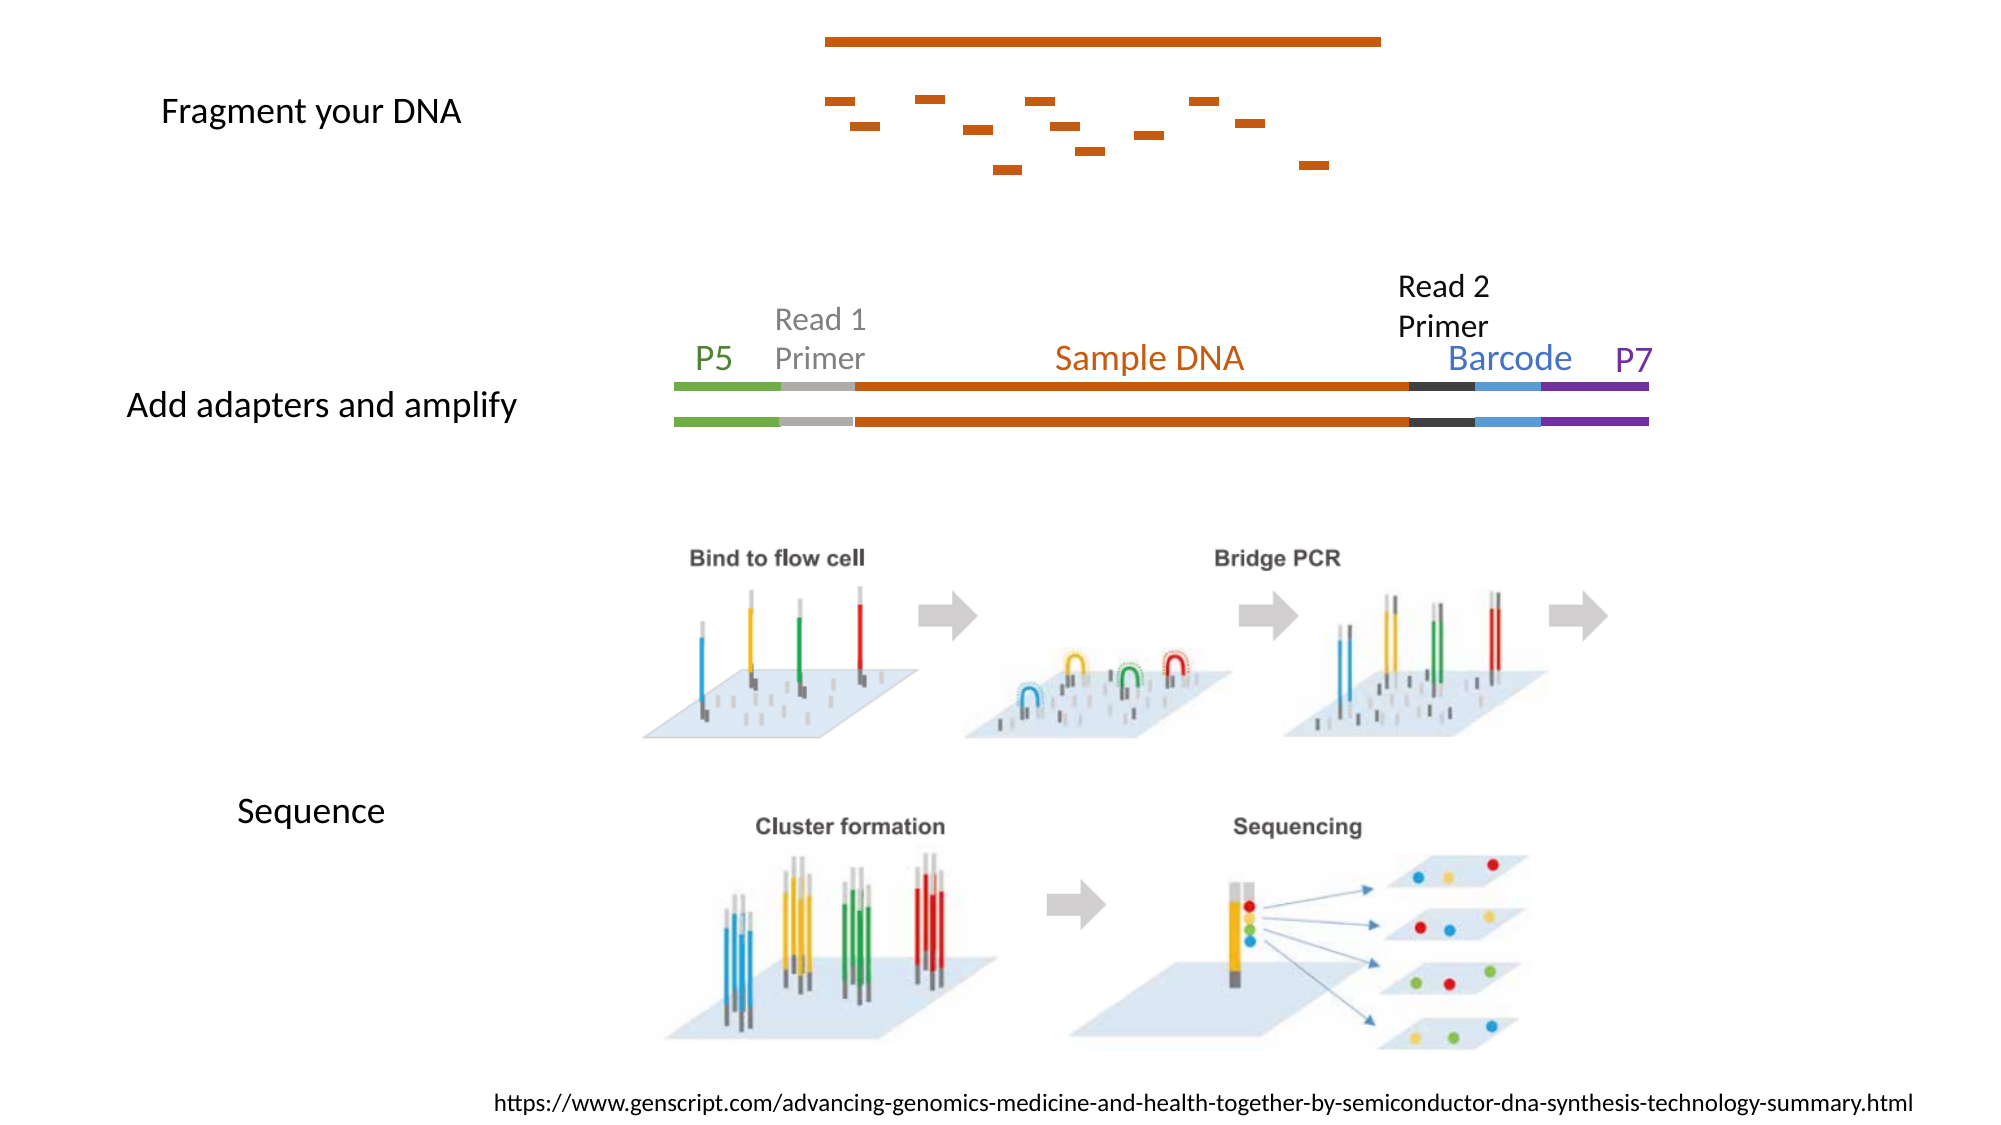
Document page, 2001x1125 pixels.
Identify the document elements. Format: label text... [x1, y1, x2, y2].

text_box Add adapters and amplify [111, 372, 533, 432]
text_box Sequence [222, 778, 401, 838]
text_box P5 [680, 325, 749, 386]
text_box https://www.genscript.com/advancing-genomics-medicine-and-health-together-by-semiconductor-dna-synthesis-technology-summary.html [479, 1079, 1932, 1125]
picture [637, 535, 1640, 1082]
text_box Read 1 Primer [760, 289, 896, 385]
text_box P7 [1600, 327, 1669, 388]
text_box Read 2 Primer [1383, 257, 1519, 352]
text_box Barcode [1433, 325, 1588, 386]
text_box Sample DNA [1040, 325, 1260, 386]
text_box Fragment your DNA [146, 78, 477, 139]
